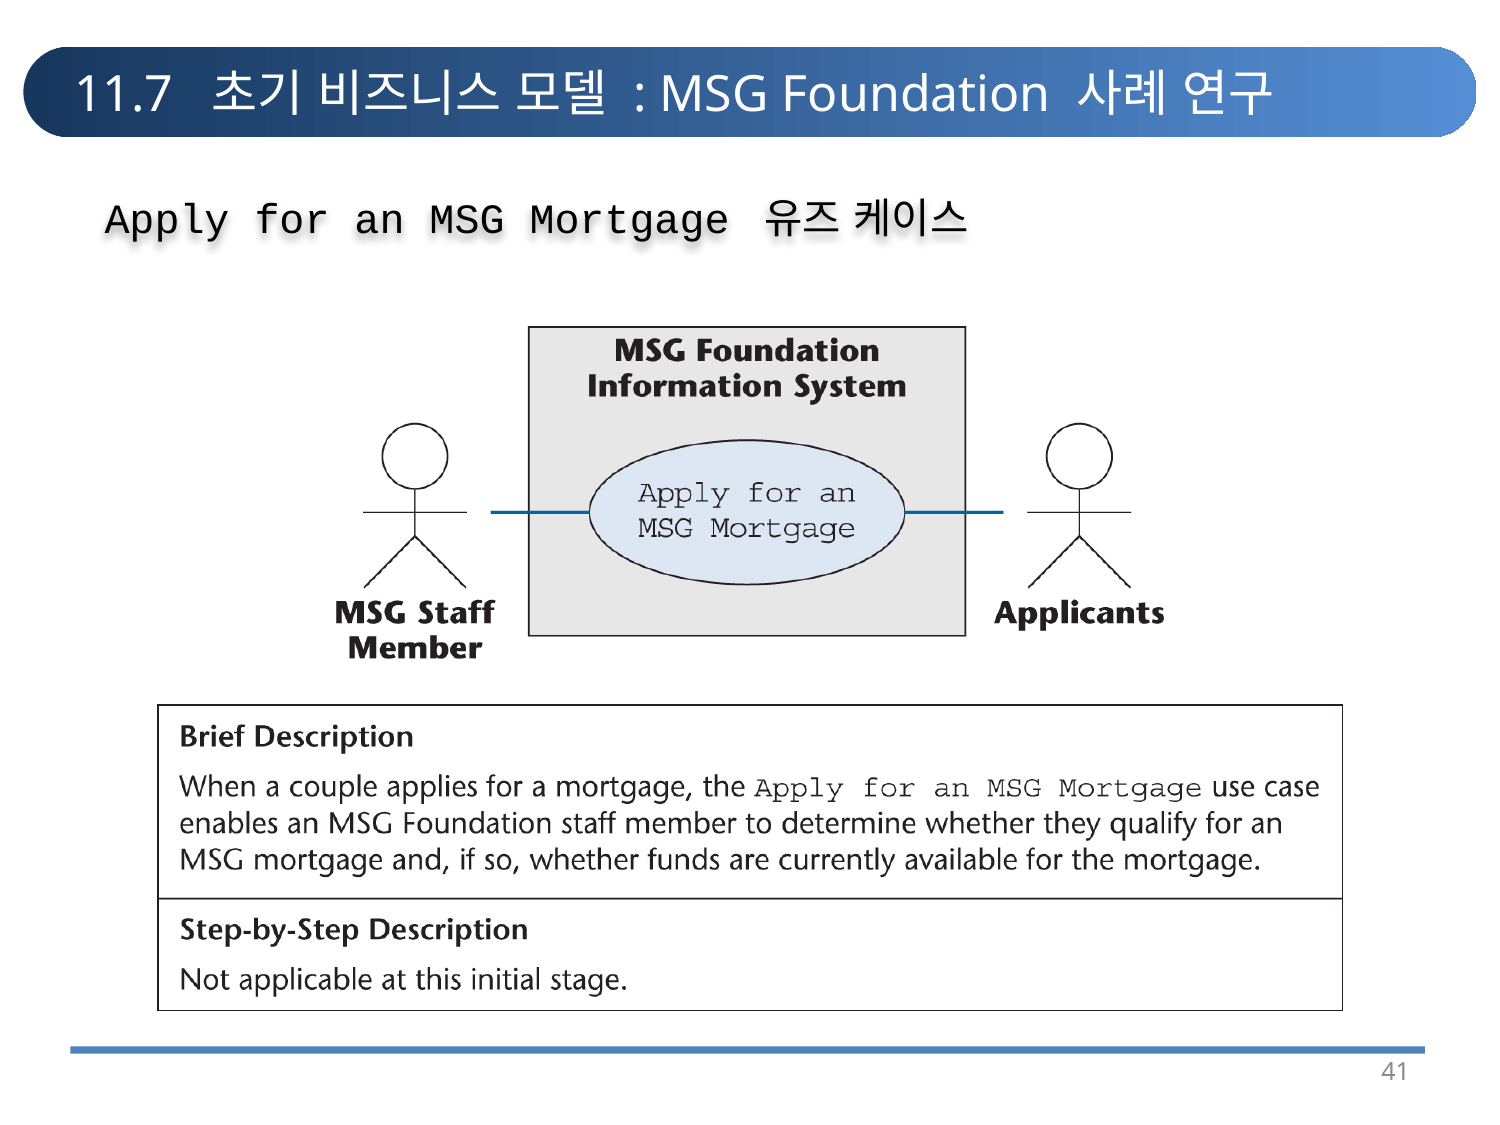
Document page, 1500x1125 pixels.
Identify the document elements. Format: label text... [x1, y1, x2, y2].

title 11.7 초기 비즈니스 모델 : MSG Foundation 사례 연구 [59, 56, 1410, 126]
list Apply for an MSG Mortgage 유즈 케이스 [60, 180, 1003, 255]
picture [157, 703, 1343, 1011]
picture [335, 326, 1165, 660]
slide_number 41 [1074, 1042, 1425, 1103]
